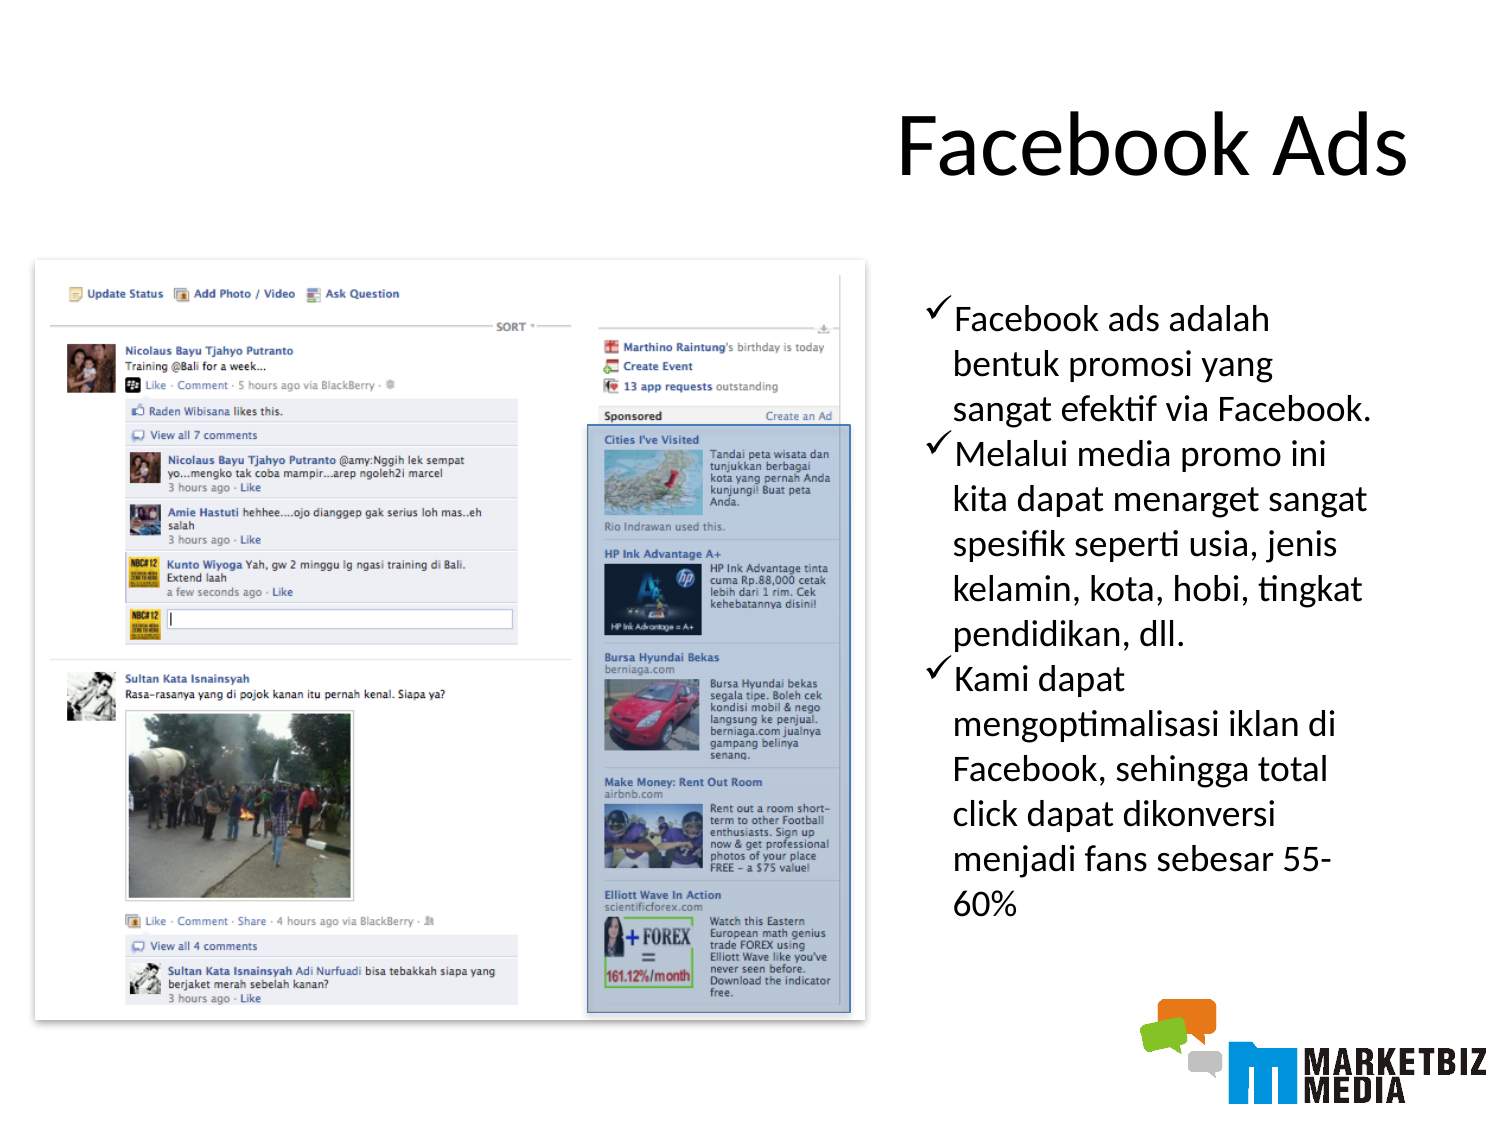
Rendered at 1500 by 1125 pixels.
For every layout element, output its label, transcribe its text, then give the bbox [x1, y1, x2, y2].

picture [1139, 999, 1486, 1105]
picture [1273, 1068, 1277, 1105]
text_box Facebook ads adalah bentuk promosi yang sangat efektif via Facebook. Melalui media promo ini kita dapat menarget sangat spesifik seperti usia, jenis kelamin, kota, hobi, tingkat pendidikan, dll. Kami dapat mengoptimalisasi iklan di Facebook, sehingga total click dapat dikonversi menjadi fans sebesar 55-60% [908, 286, 1388, 931]
picture [49, 274, 851, 1006]
picture [1249, 1068, 1253, 1105]
title Facebook Ads [75, 45, 1425, 233]
